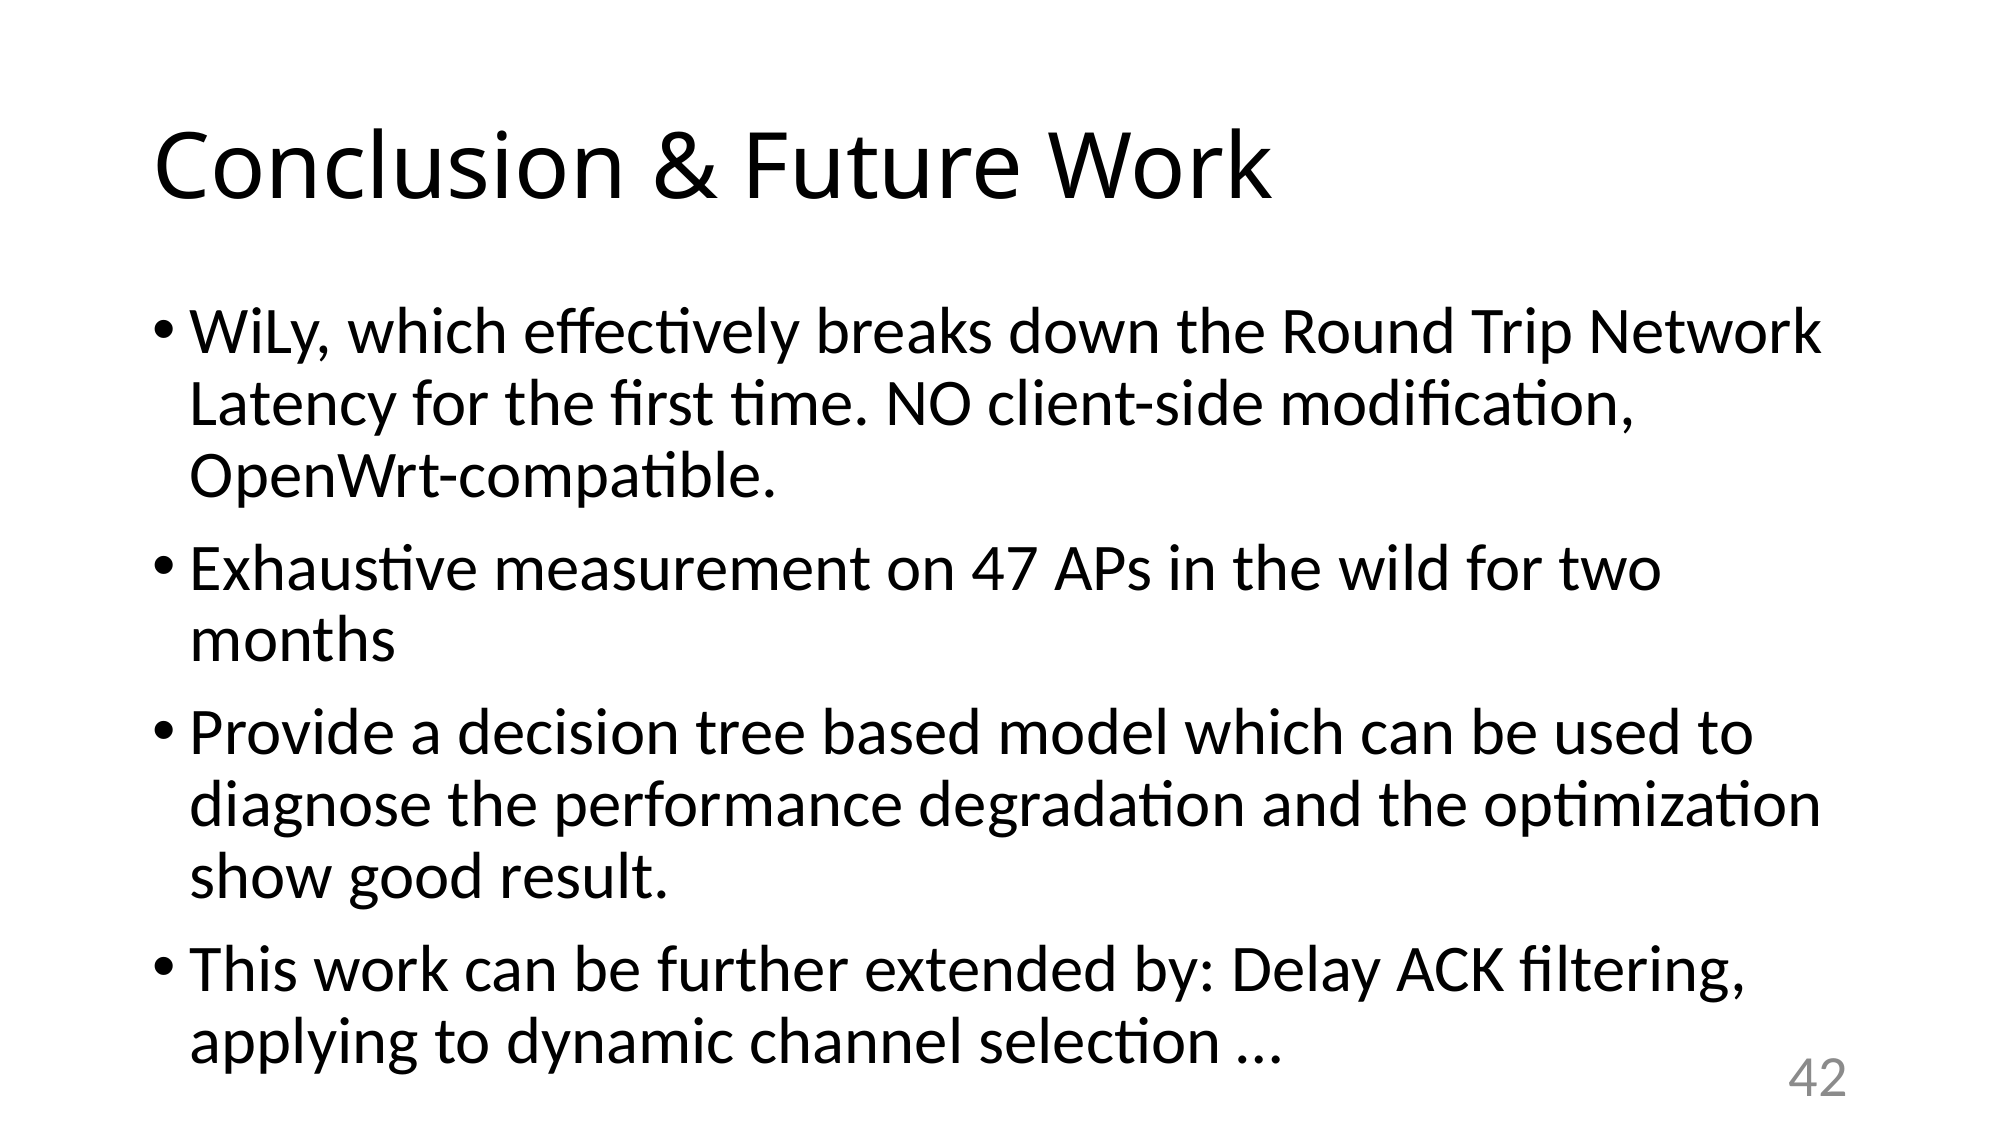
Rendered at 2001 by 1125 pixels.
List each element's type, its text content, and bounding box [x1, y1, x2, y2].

slide_number 42 [1412, 1042, 1863, 1103]
title Conclusion & Future Work [137, 59, 1863, 278]
list WiLy, which effectively breaks down the Round Trip Network Latency for the first time. NO client-side modification, OpenWrt-compatible. Exhaustive measurement on 47 APs in the wild for two months Provide a decision tree based model which can be used to diagnose the performance degradation and the optimization show good result. This work can be further extended by: Delay ACK filtering, applying to dynamic channel selection … [137, 288, 1863, 1003]
